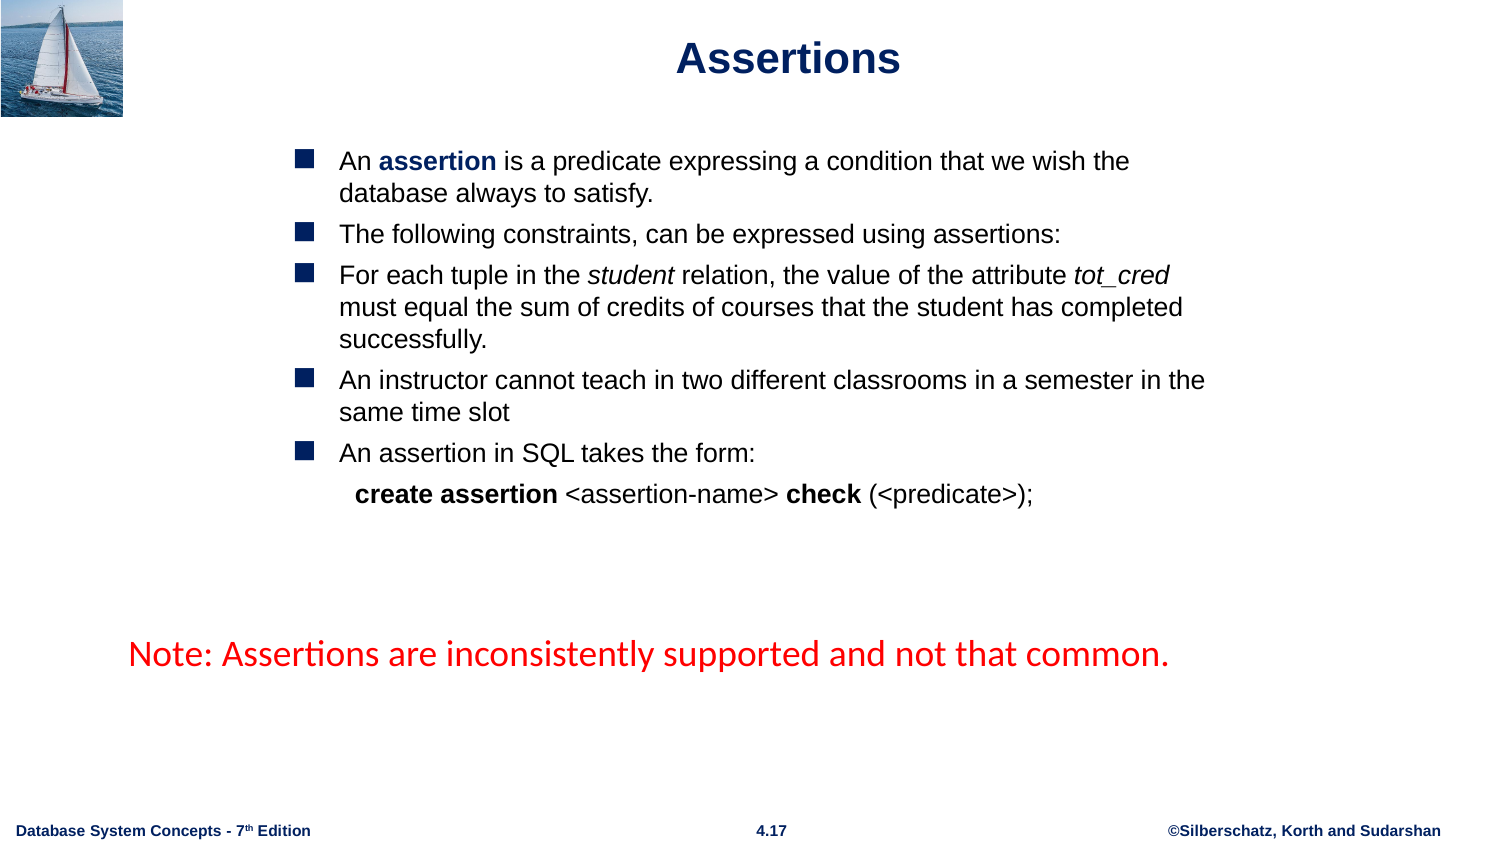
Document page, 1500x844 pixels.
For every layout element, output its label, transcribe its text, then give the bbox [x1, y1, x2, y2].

picture [0, 0, 123, 117]
text_box Note: Assertions are inconsistently supported and not that common. [113, 621, 1187, 682]
list An assertion is a predicate expressing a condition that we wish the database always to satisfy. The following constraints, can be expressed using assertions: For each tuple in the student relation, the value of the attribute tot_cred must equal the sum of credits of courses that the student has completed successfully. An instructor cannot teach in two different classrooms in a semester in the same time slot An assertion in SQL takes the form: create assertion <assertion-name> check (<predicate>); [282, 136, 1223, 665]
title Assertions [125, 14, 1452, 90]
